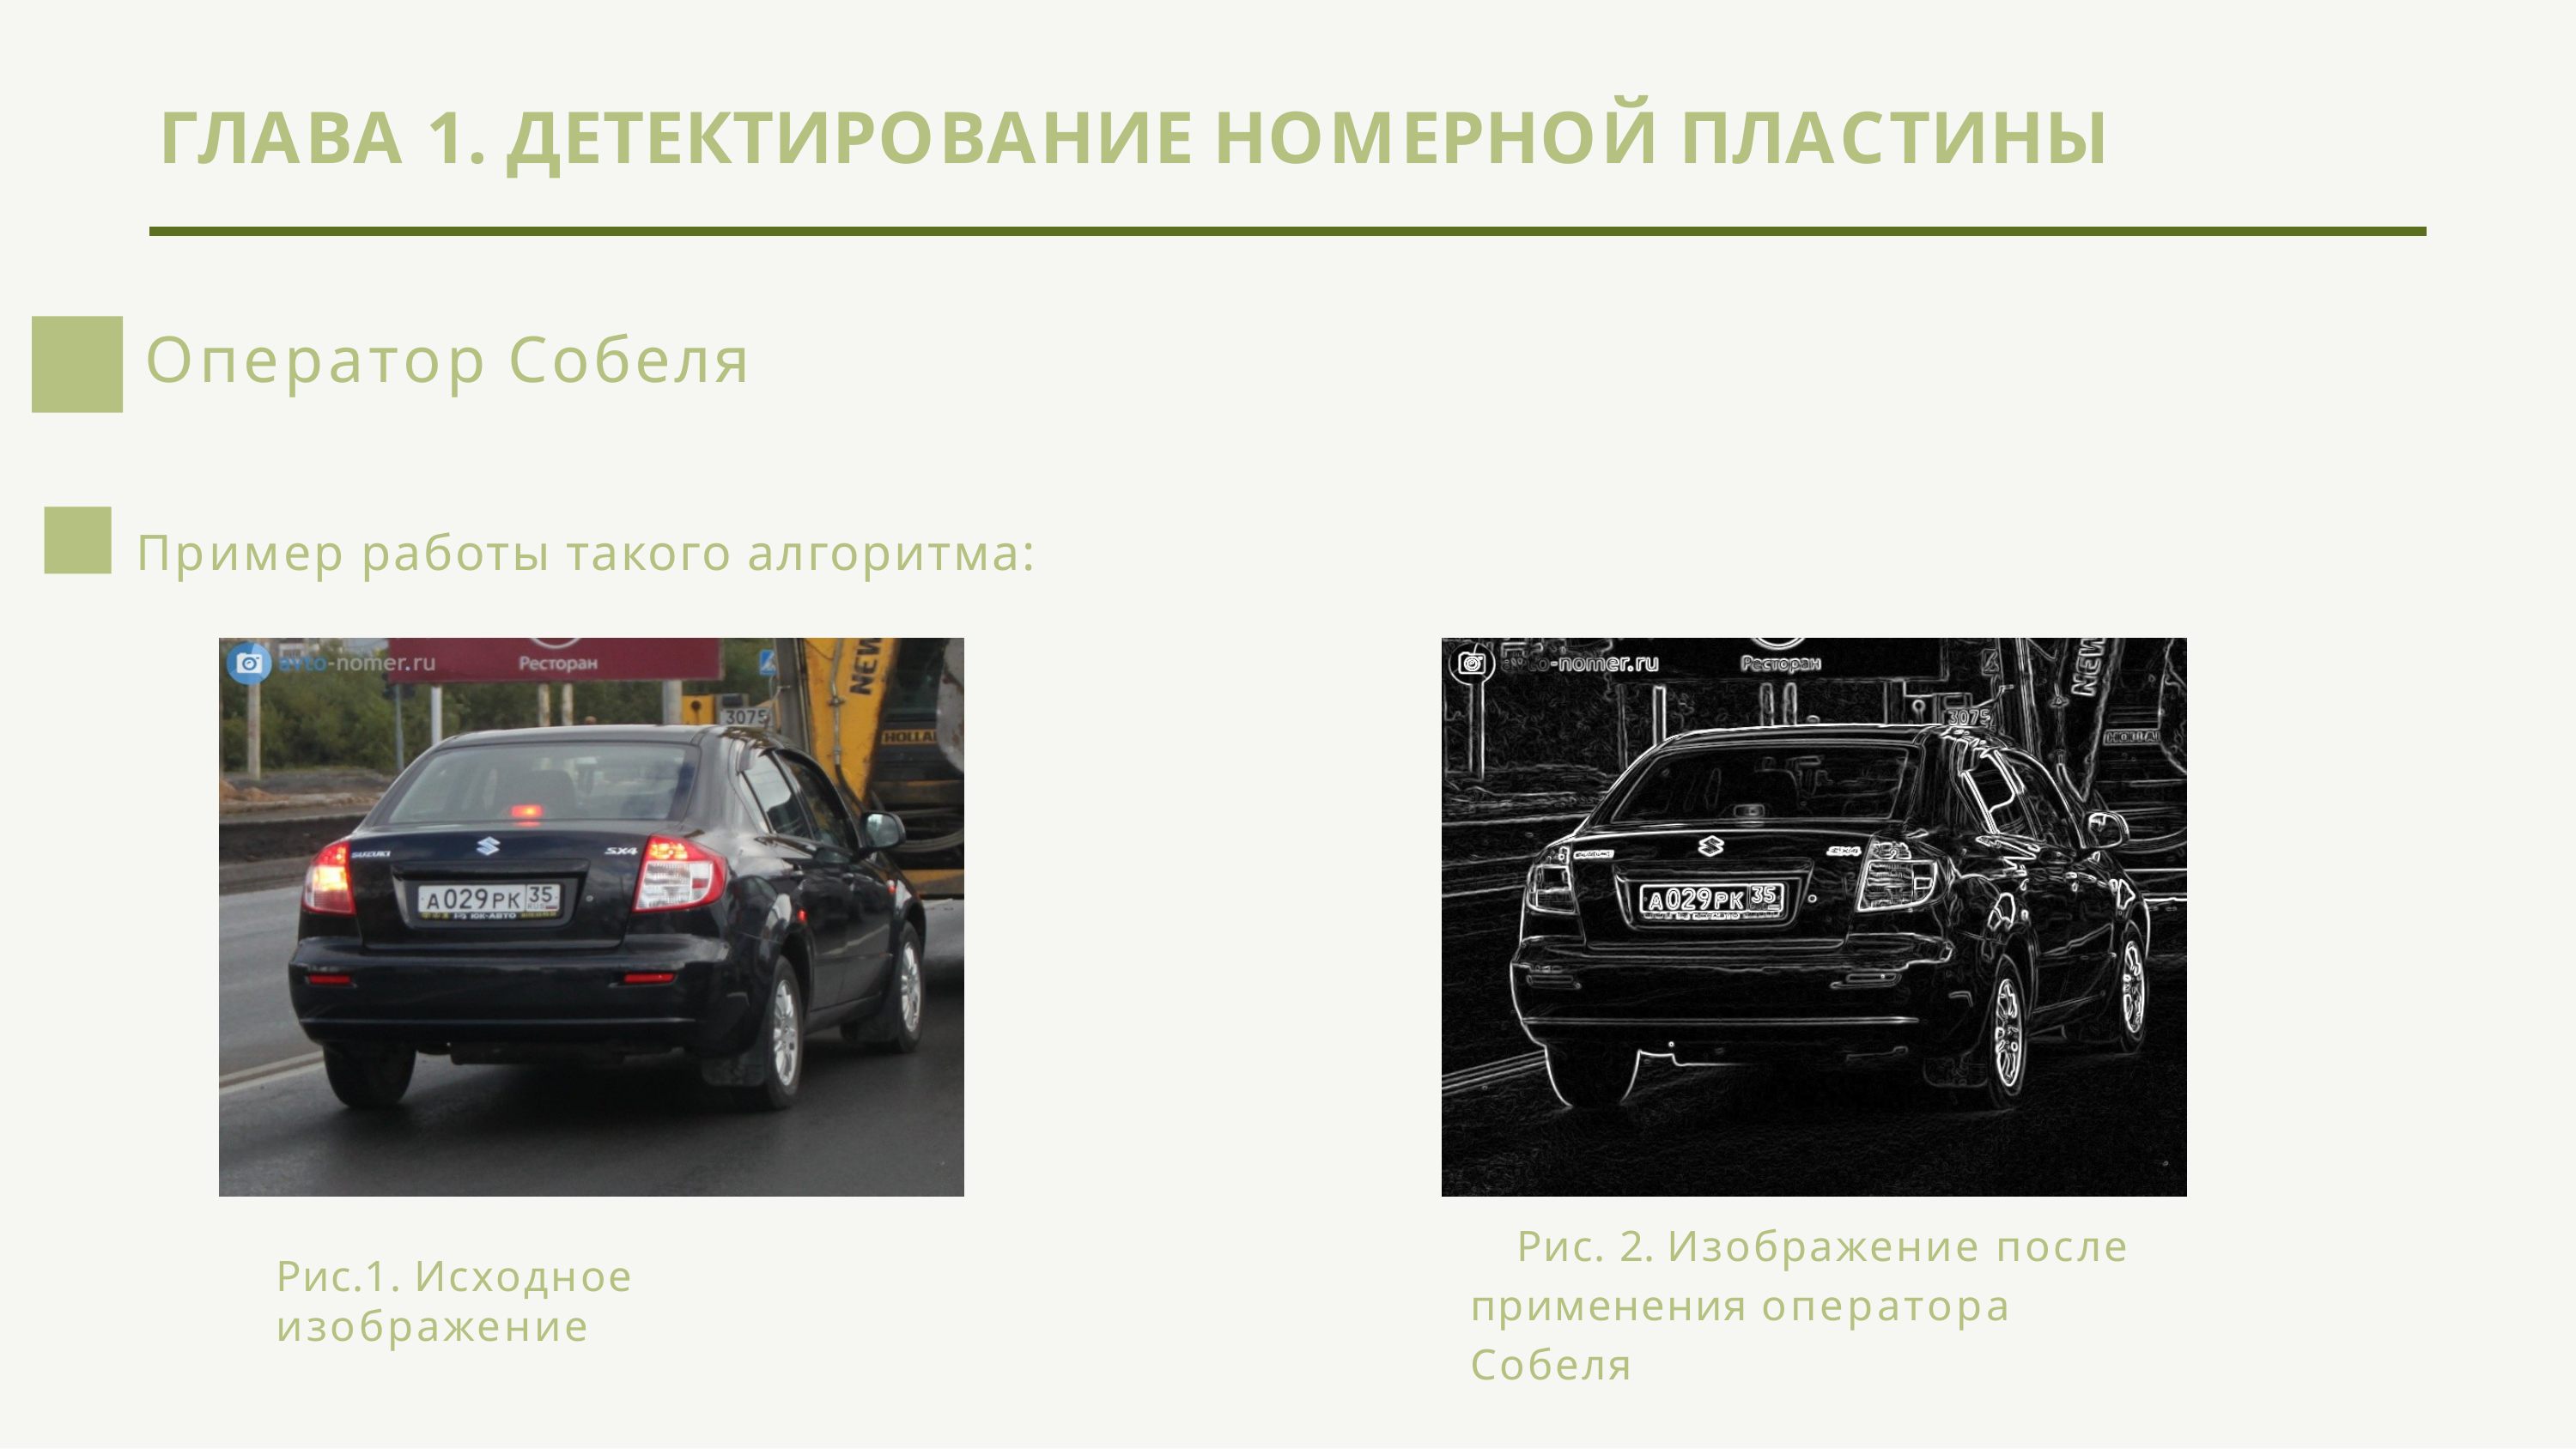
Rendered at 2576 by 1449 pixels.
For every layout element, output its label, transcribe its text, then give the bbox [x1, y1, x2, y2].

text_box Оператор Собеля Пример работы такого алгоритма: [134, 317, 1532, 579]
text_box Рис. 2. Изображение после применения оператора Собеля [1468, 1209, 2160, 1388]
text_box ГЛАВА 1. ДЕТЕКТИРОВАНИЕ НОМЕРНОЙ ПЛАСТИНЫ [156, 90, 2420, 335]
picture [218, 638, 964, 1197]
picture [1442, 638, 2187, 1197]
text_box [44, 506, 112, 574]
text_box [32, 316, 124, 413]
text_box Рис.1. Исходное изображение [274, 1246, 941, 1350]
